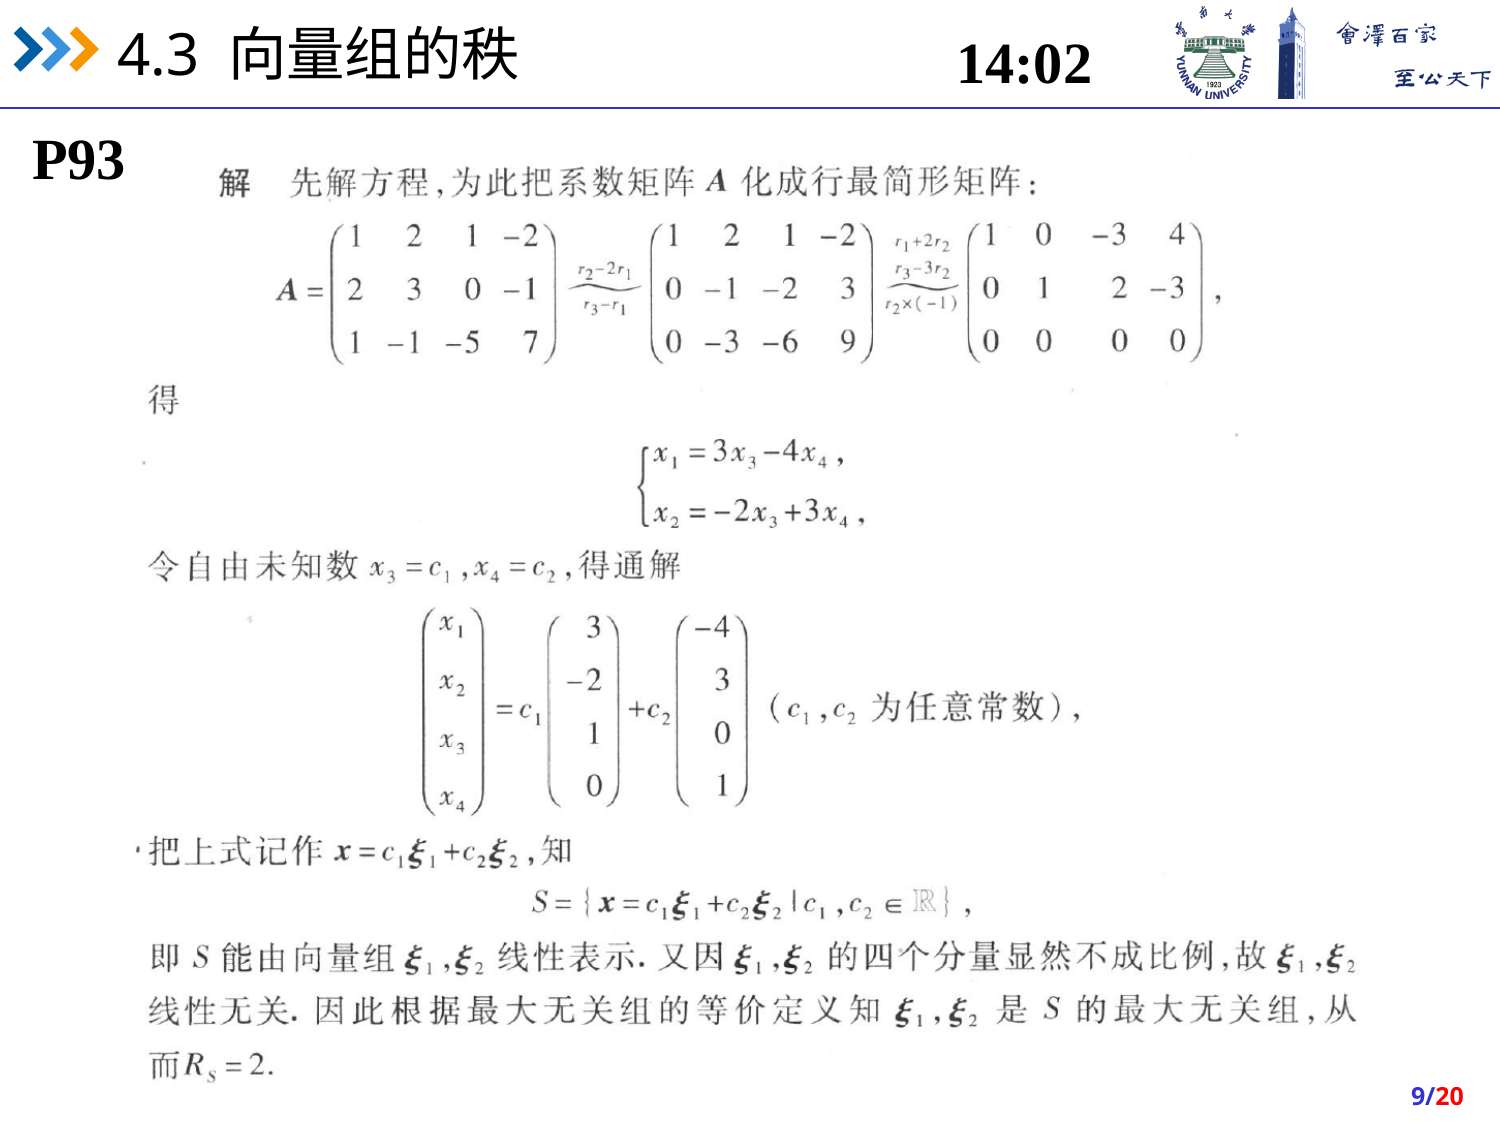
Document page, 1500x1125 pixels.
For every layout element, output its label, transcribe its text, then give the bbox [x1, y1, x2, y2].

picture [1272, 6, 1496, 99]
picture [1175, 6, 1256, 99]
text_box P93 [17, 113, 141, 199]
picture [134, 156, 1366, 1090]
text_box 15:45 [941, 17, 1108, 110]
